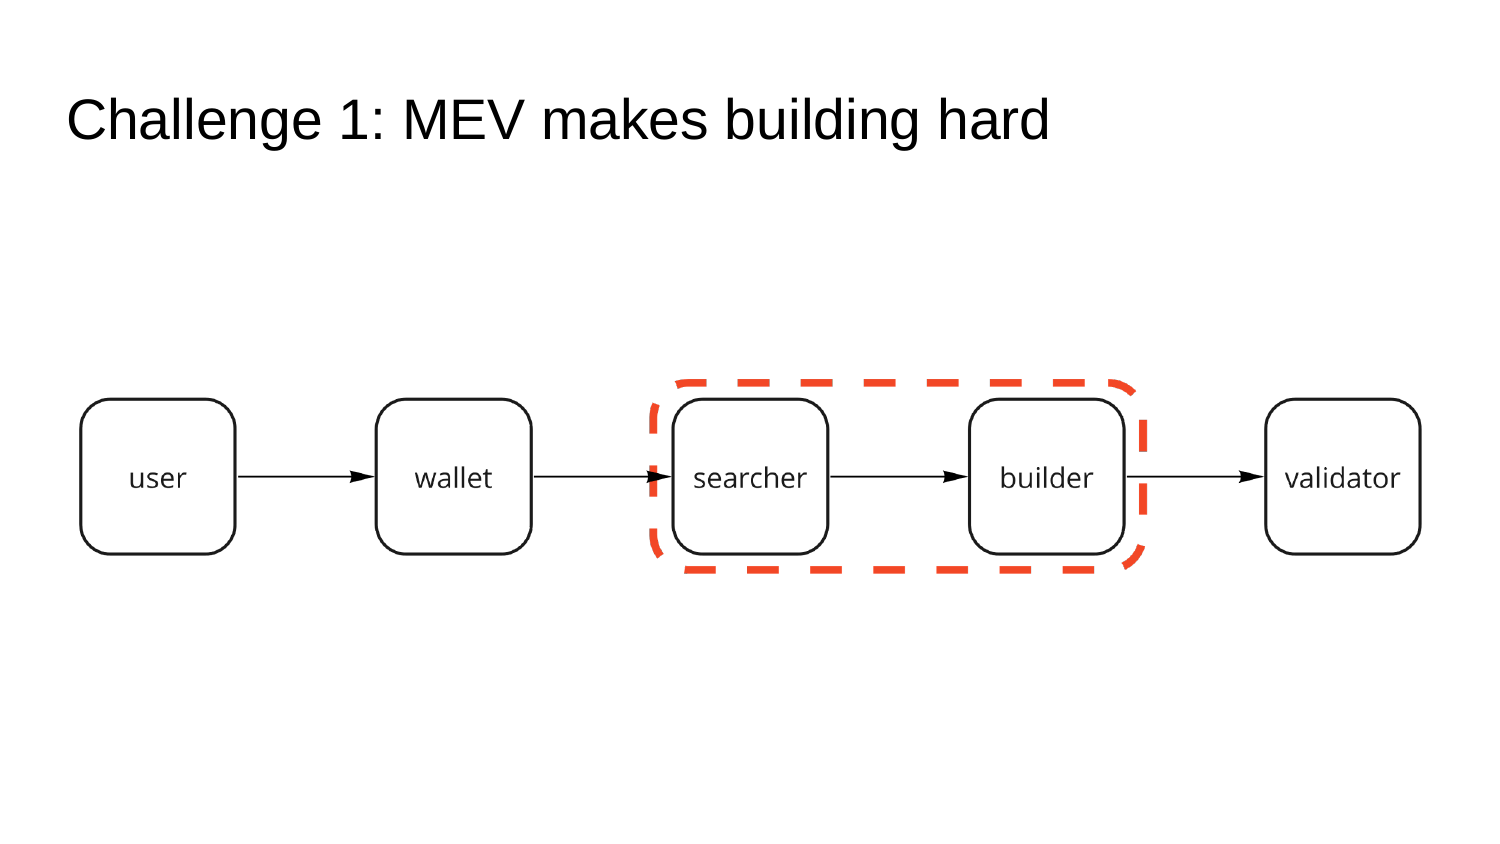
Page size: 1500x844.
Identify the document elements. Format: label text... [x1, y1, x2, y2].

title Challenge 1: MEV makes building hard [51, 72, 1449, 167]
picture [0, 209, 1500, 635]
